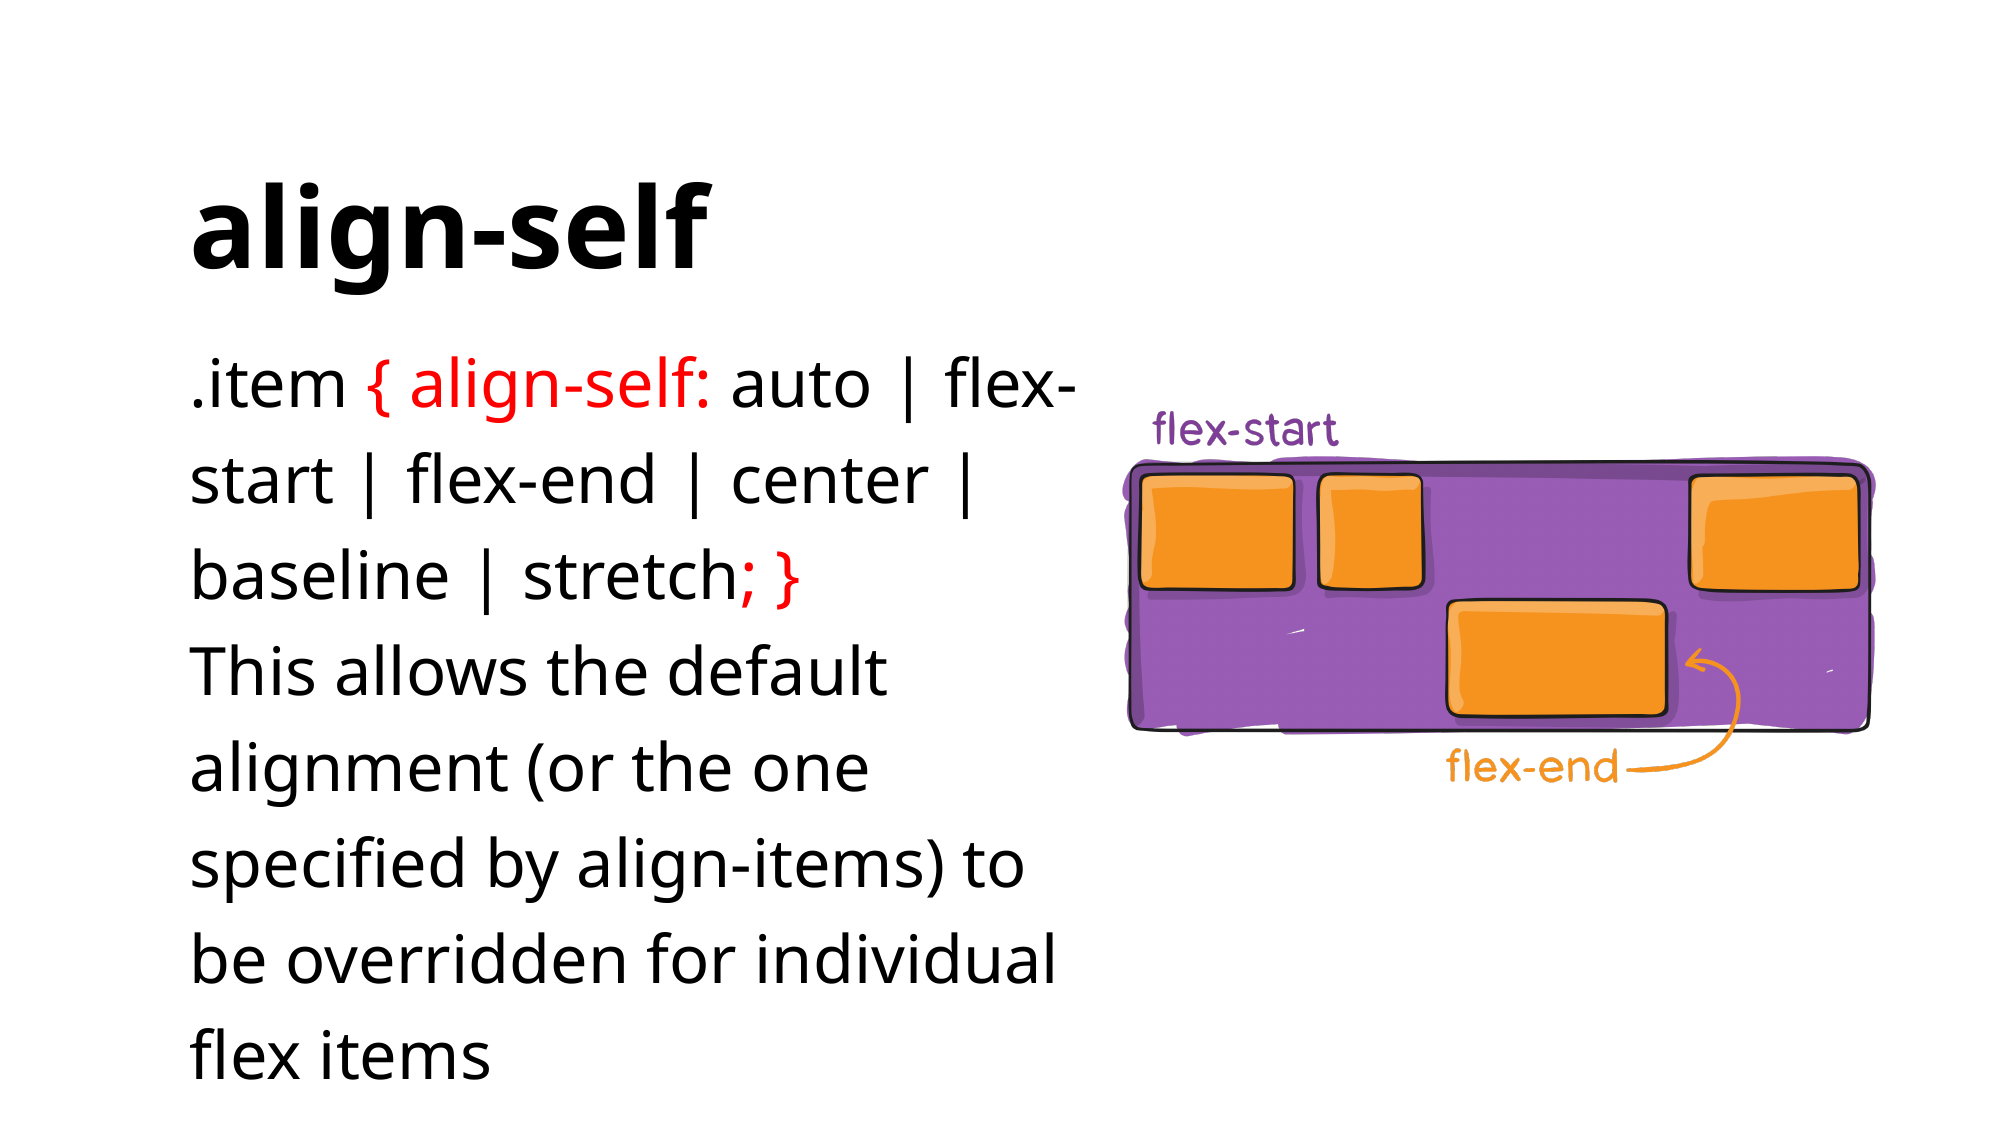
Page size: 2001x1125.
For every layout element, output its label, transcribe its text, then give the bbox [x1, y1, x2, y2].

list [1121, 377, 1888, 815]
list .item { align-self: auto | flex-start | flex-end | center | baseline | stretch; } This allows the default alignment (or the one specified by align-items) to be overridden for individual flex items [174, 311, 1122, 1104]
title align-self [174, 153, 1831, 311]
